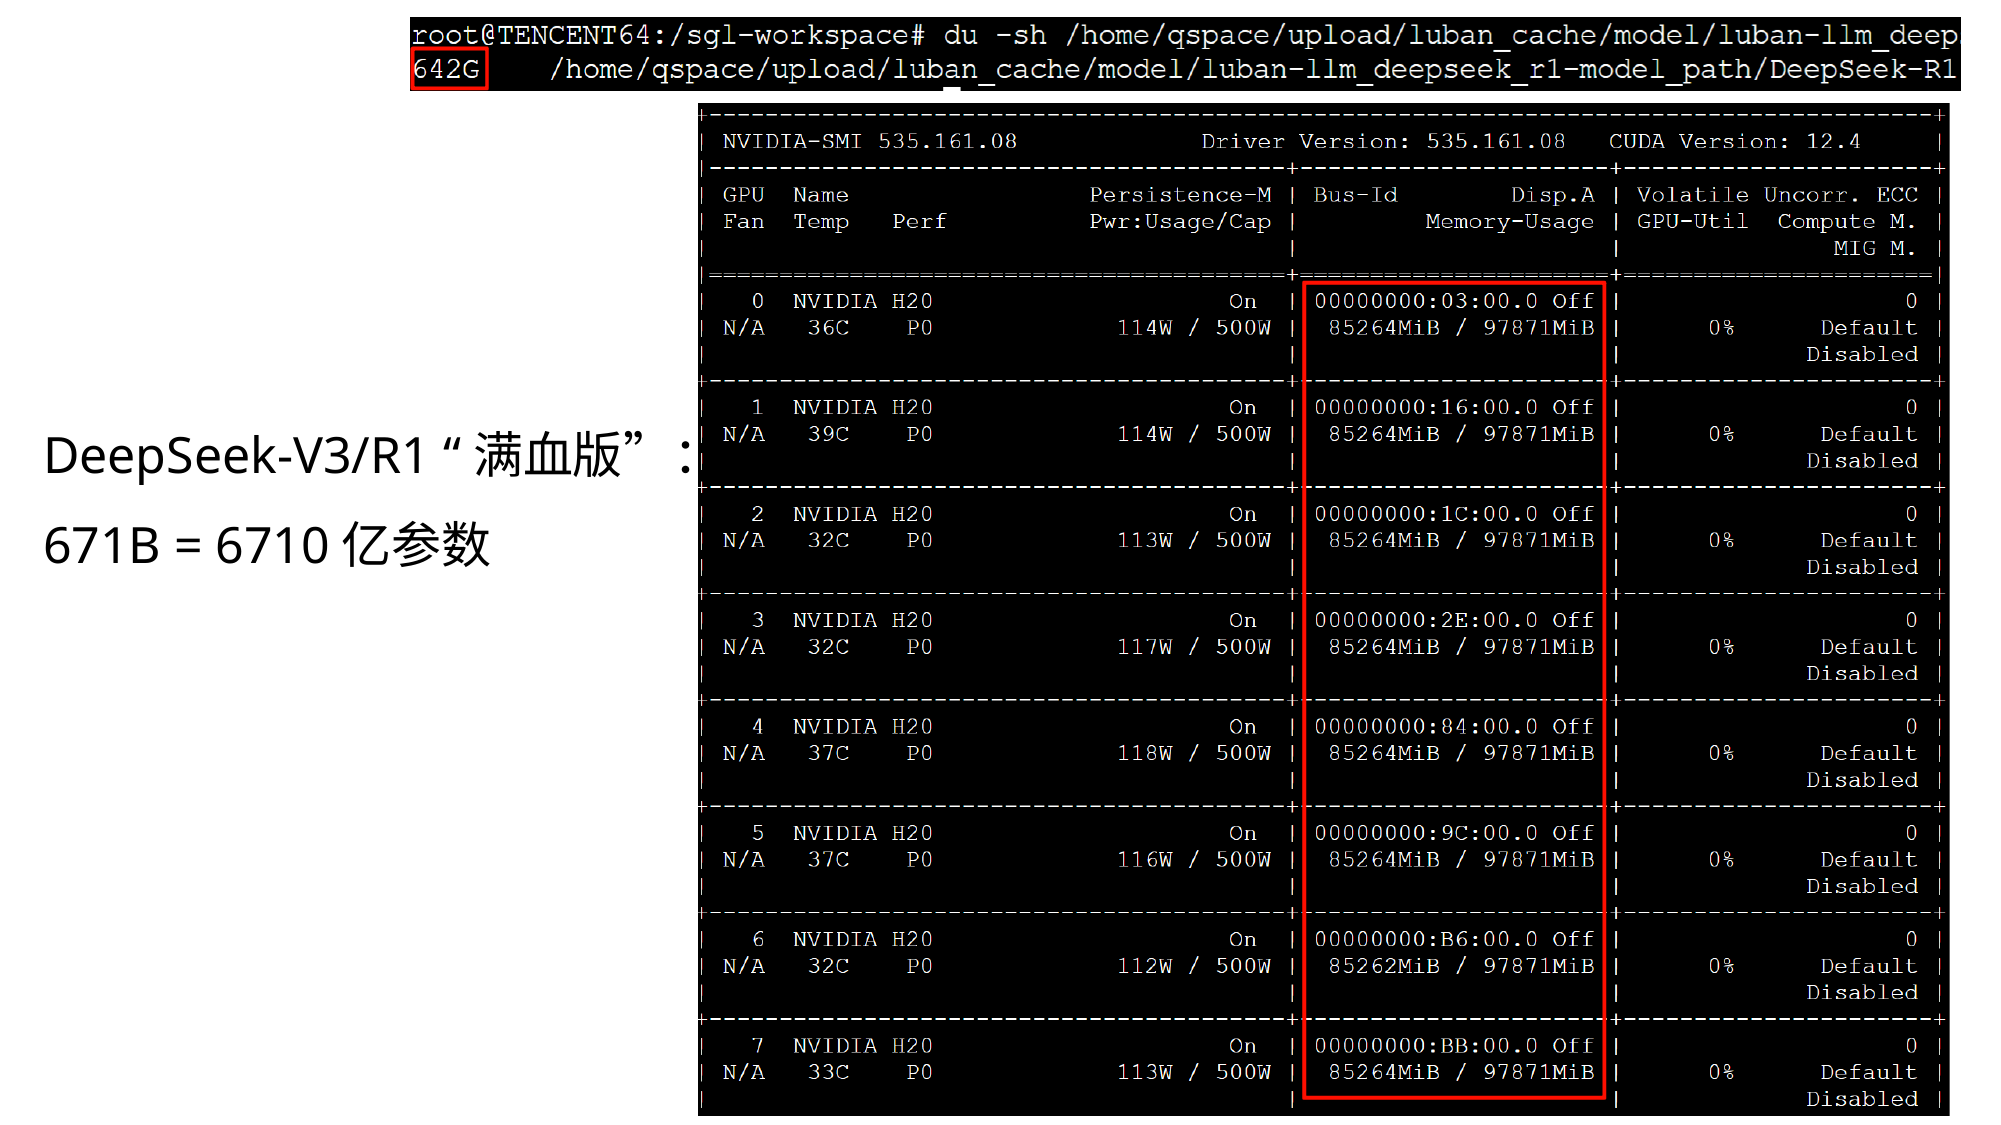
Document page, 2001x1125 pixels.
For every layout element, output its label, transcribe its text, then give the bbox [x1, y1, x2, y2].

picture [409, 17, 1961, 91]
text_box DeepSeek-V3/R1 “满血版”：671B = 6710亿参数 [28, 386, 698, 582]
picture [698, 103, 1950, 1116]
